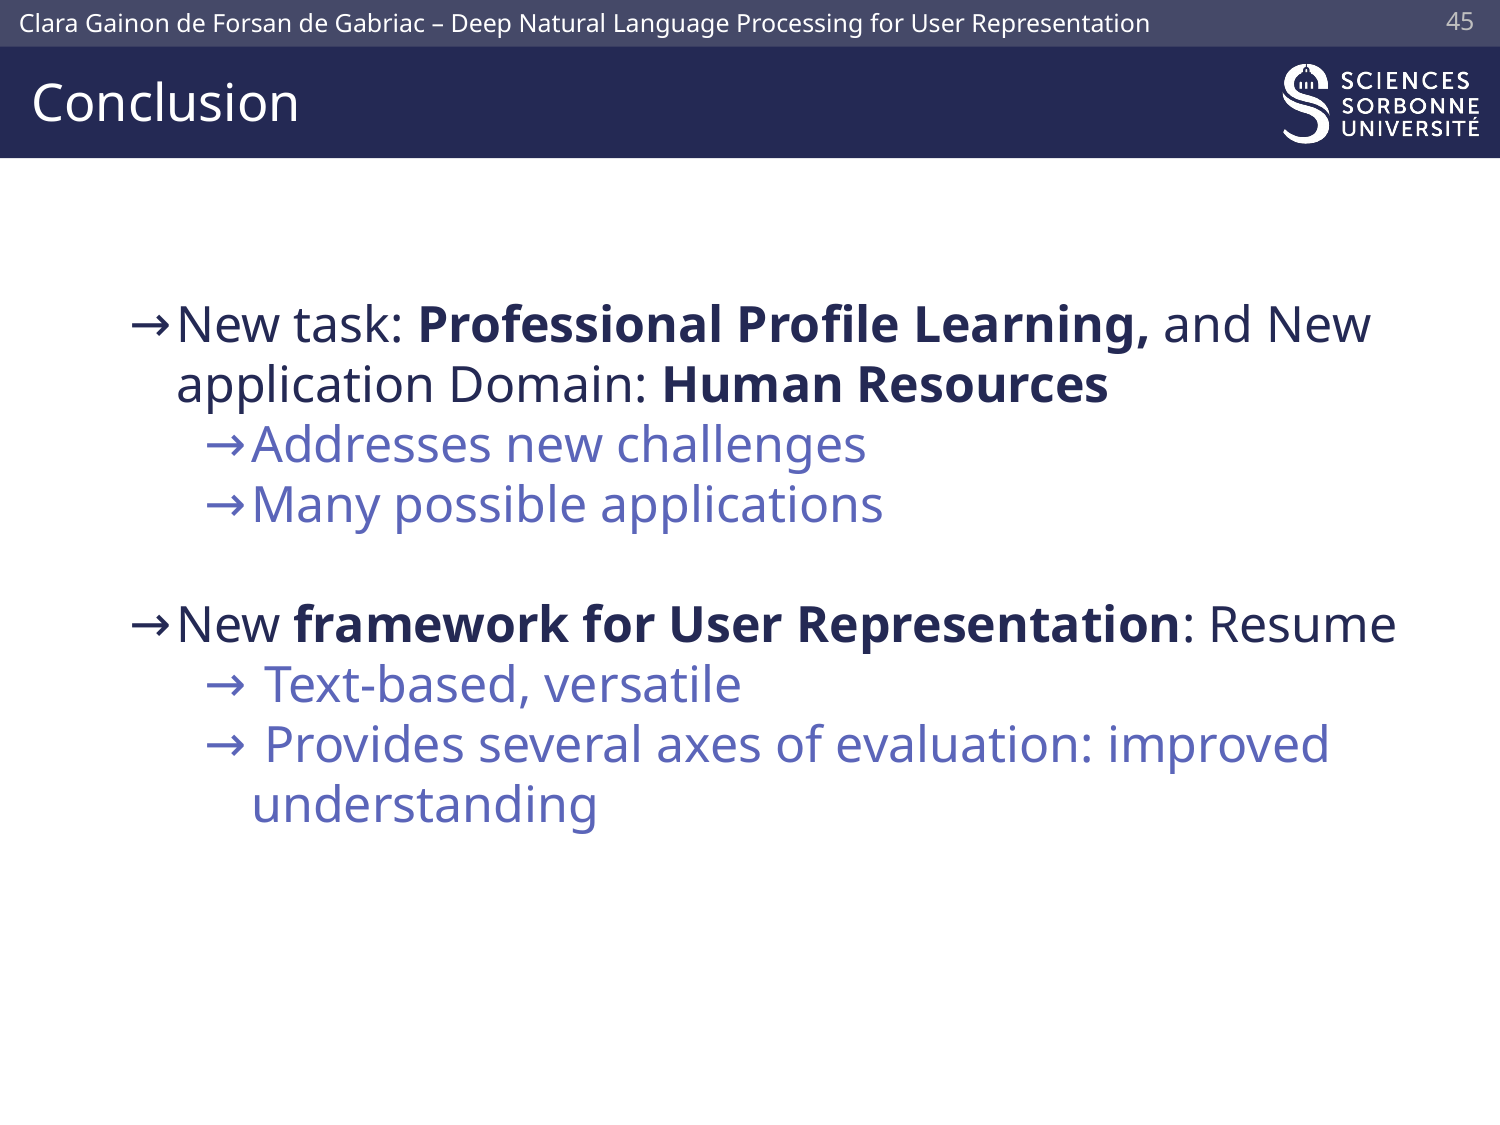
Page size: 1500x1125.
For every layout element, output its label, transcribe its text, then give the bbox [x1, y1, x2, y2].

title Conclusion [16, 48, 1266, 161]
text_box New task: Professional Profile Learning, and New application Domain: Human Resources Addresses new challenges Many possible applications New framework for User Representation: Resume Text-based, versatile Provides several axes of evaluation: improved understanding [114, 285, 1440, 840]
slide_number 44 [1411, 0, 1490, 54]
